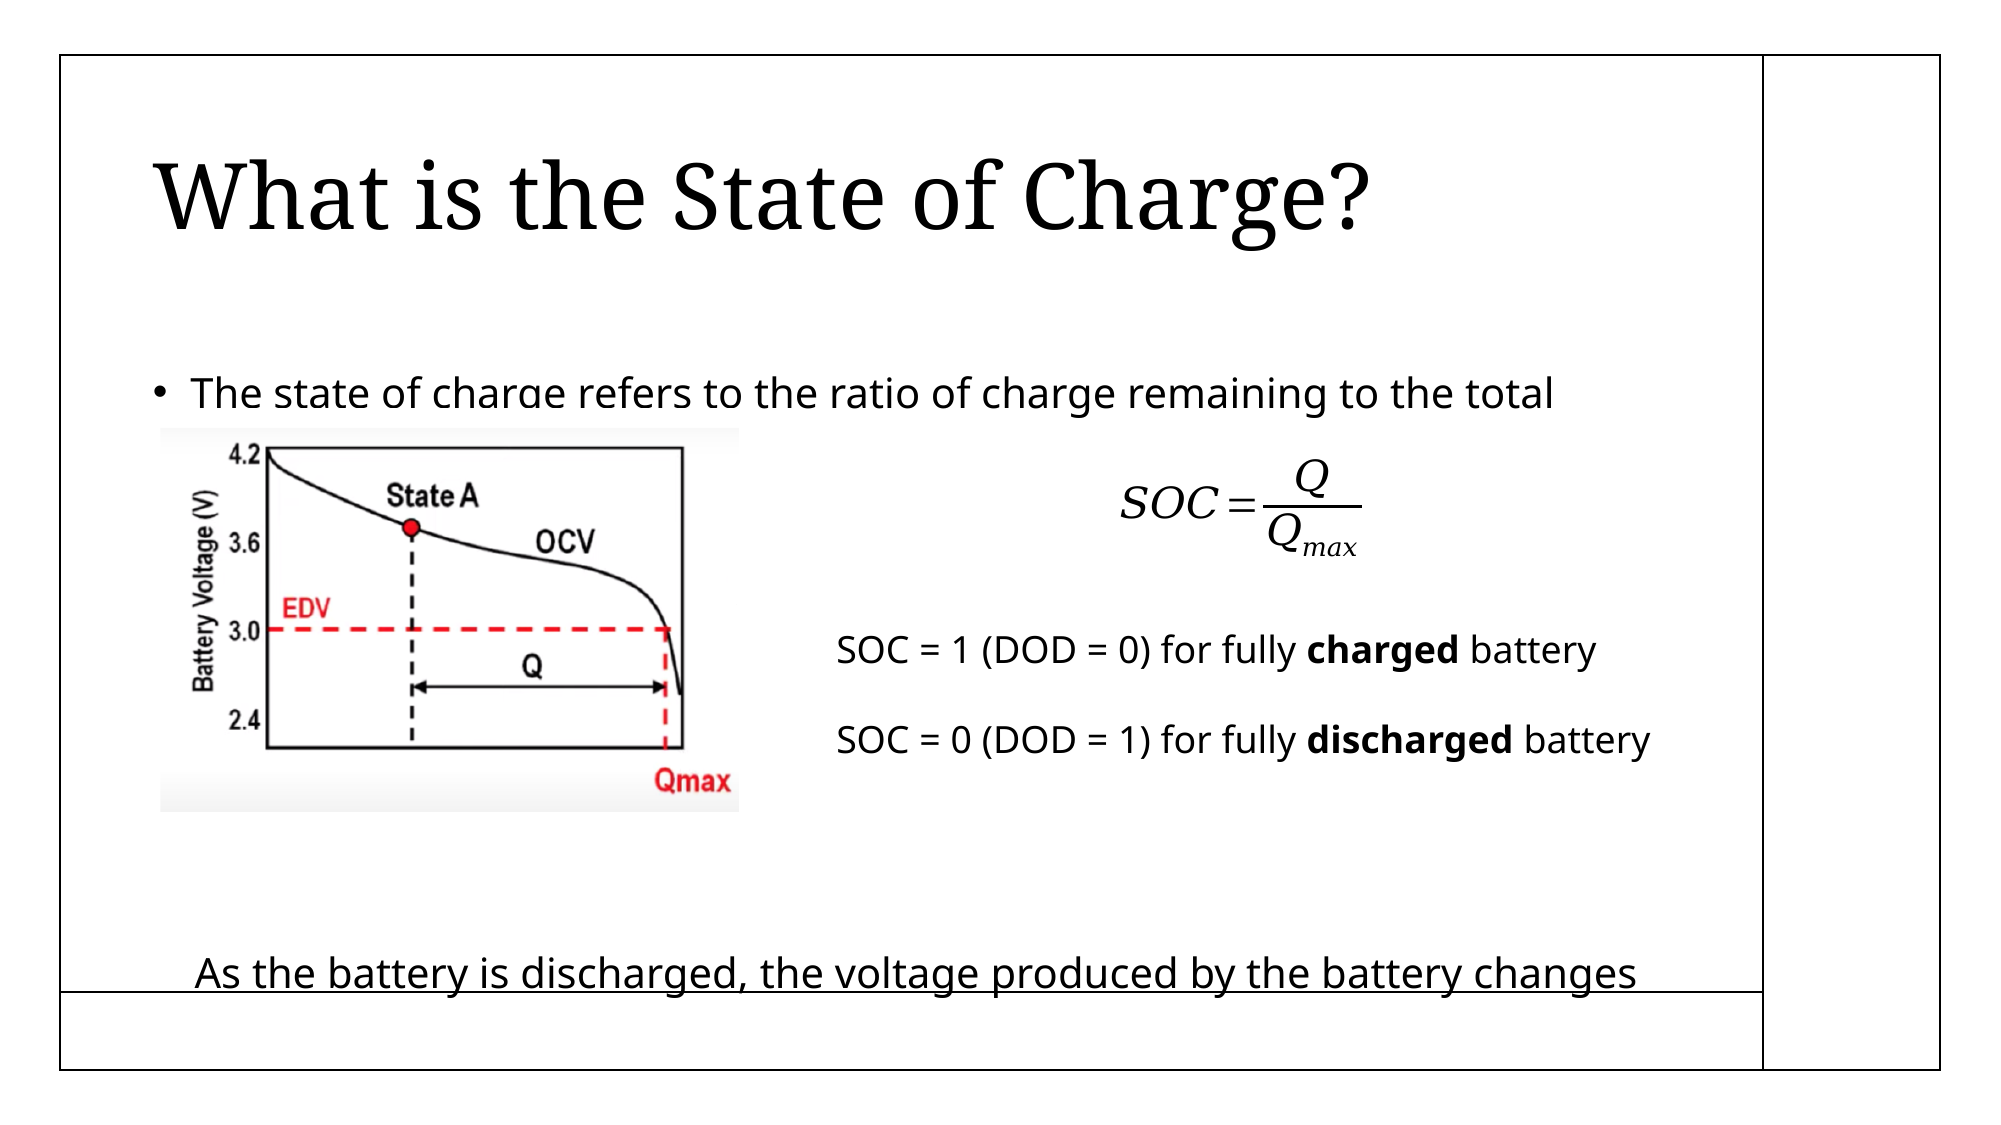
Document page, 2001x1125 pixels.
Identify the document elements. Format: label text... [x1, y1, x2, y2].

title What is the State of Charge? [138, 90, 1695, 309]
picture [149, 408, 748, 812]
text_box SOC = 1 (DOD = 0) for fully charged battery SOC = 0 (DOD = 1) for fully discharged battery [821, 618, 1670, 768]
list The state of charge refers to the ratio of charge remaining to the total charge capacity. As the battery is discharged, the voltage produced by the battery changes [138, 343, 1695, 959]
